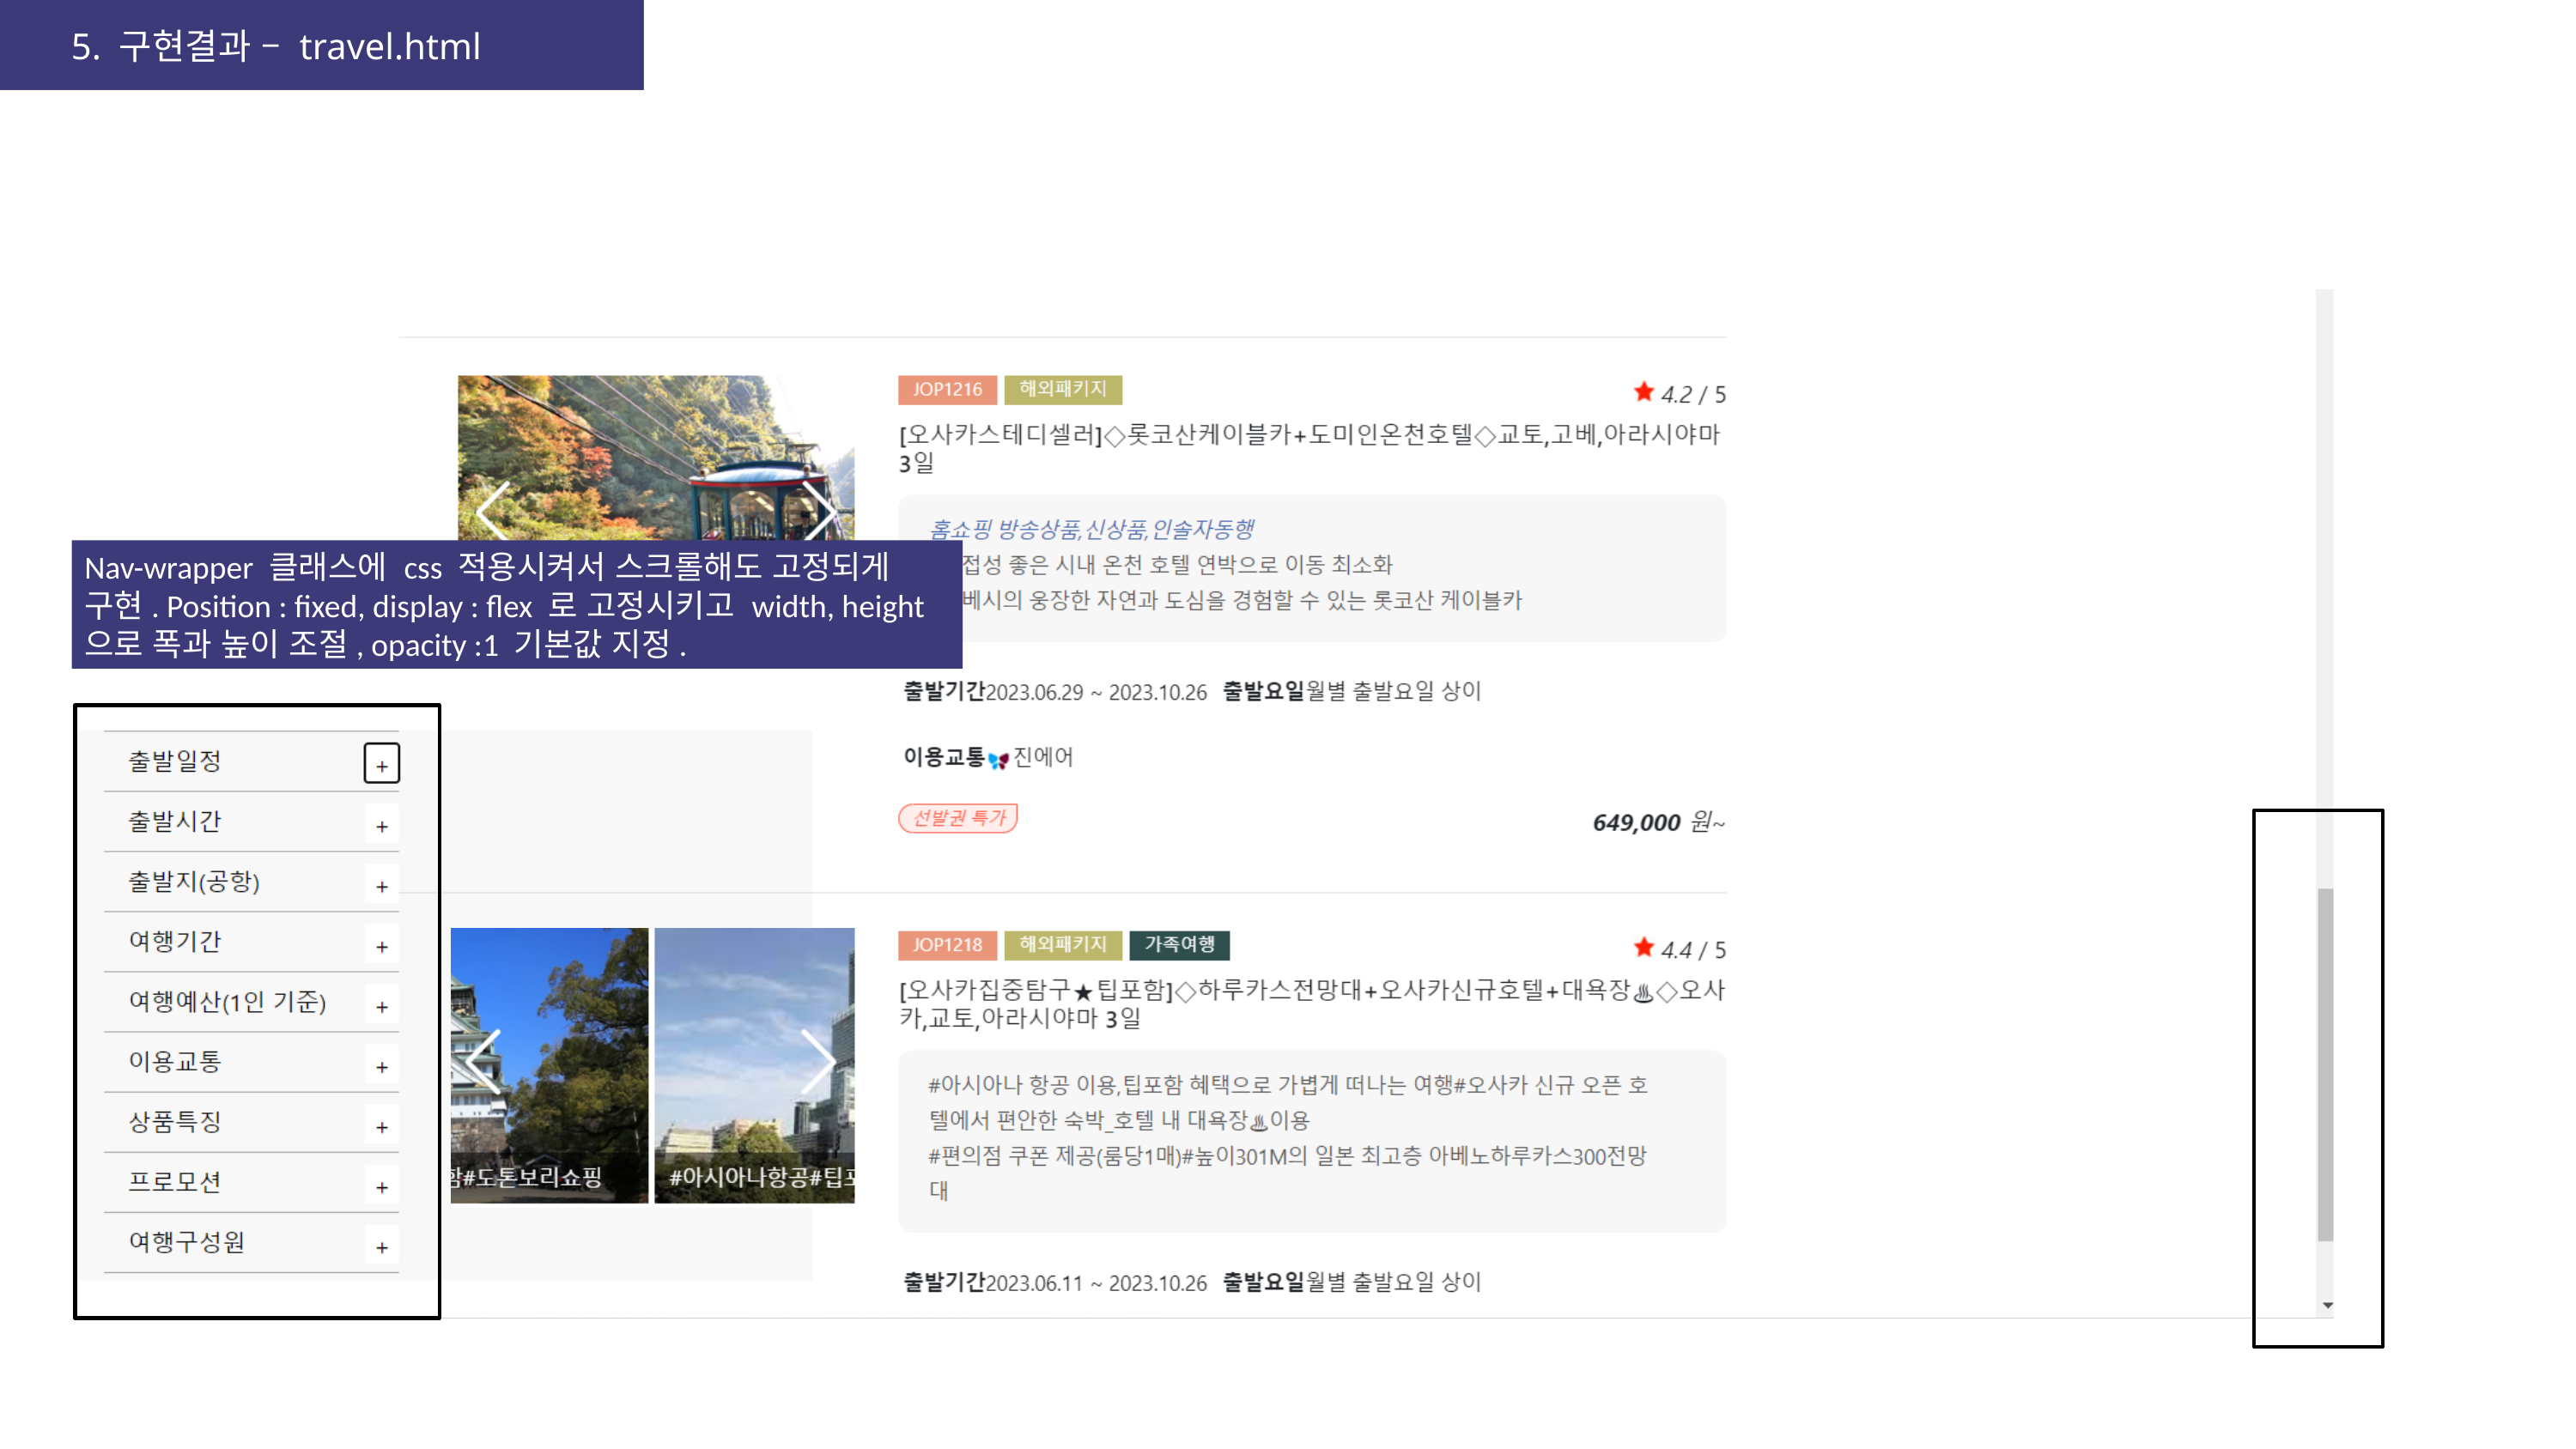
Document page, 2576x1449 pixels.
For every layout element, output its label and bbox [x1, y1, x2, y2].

text_box [0, 0, 645, 90]
picture [75, 289, 2334, 1319]
text_box [2252, 809, 2385, 1349]
